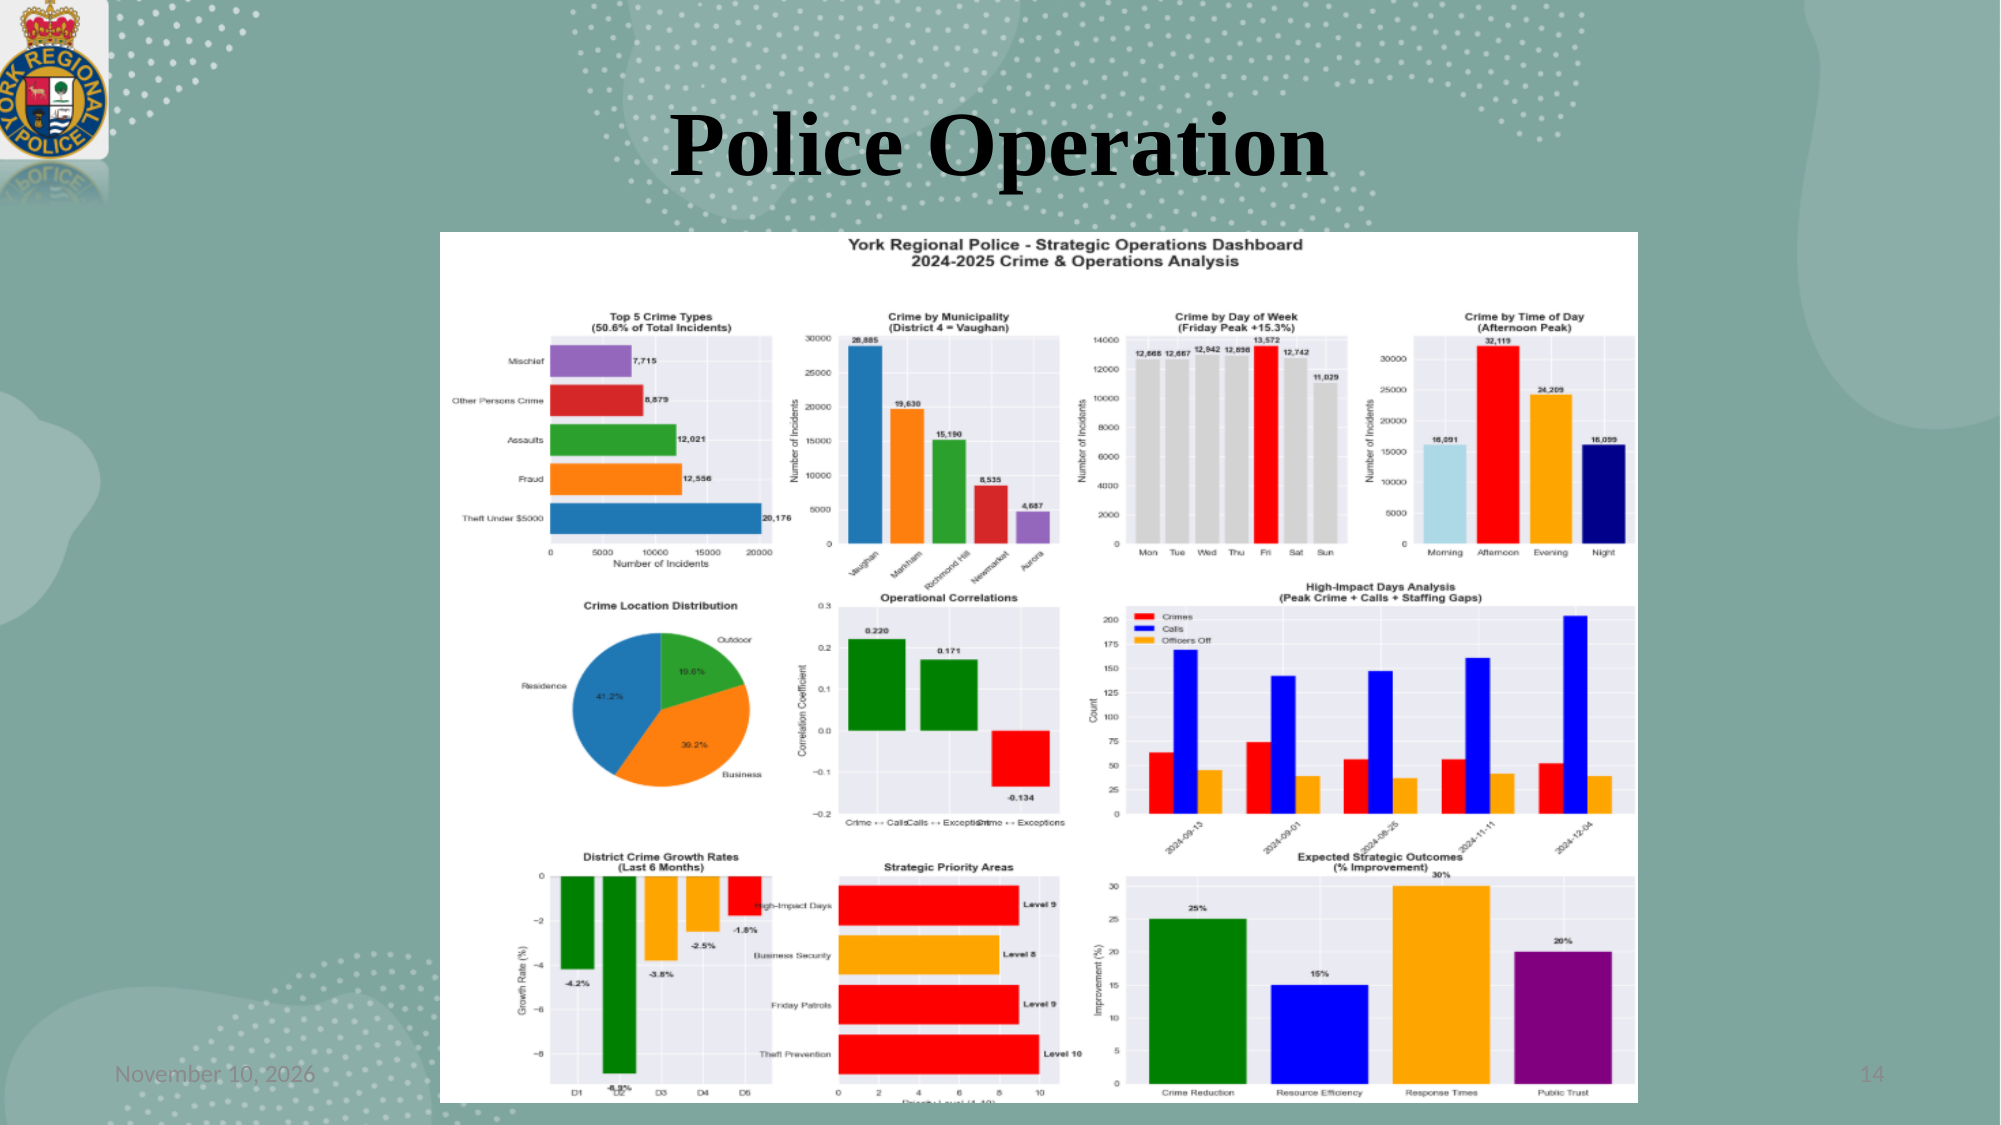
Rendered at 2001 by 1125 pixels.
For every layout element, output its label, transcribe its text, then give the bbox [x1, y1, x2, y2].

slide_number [99, 1042, 435, 1103]
picture [0, 0, 2001, 1125]
title Police Operation [99, 45, 1900, 233]
slide_number 14 [1641, 1042, 1900, 1103]
